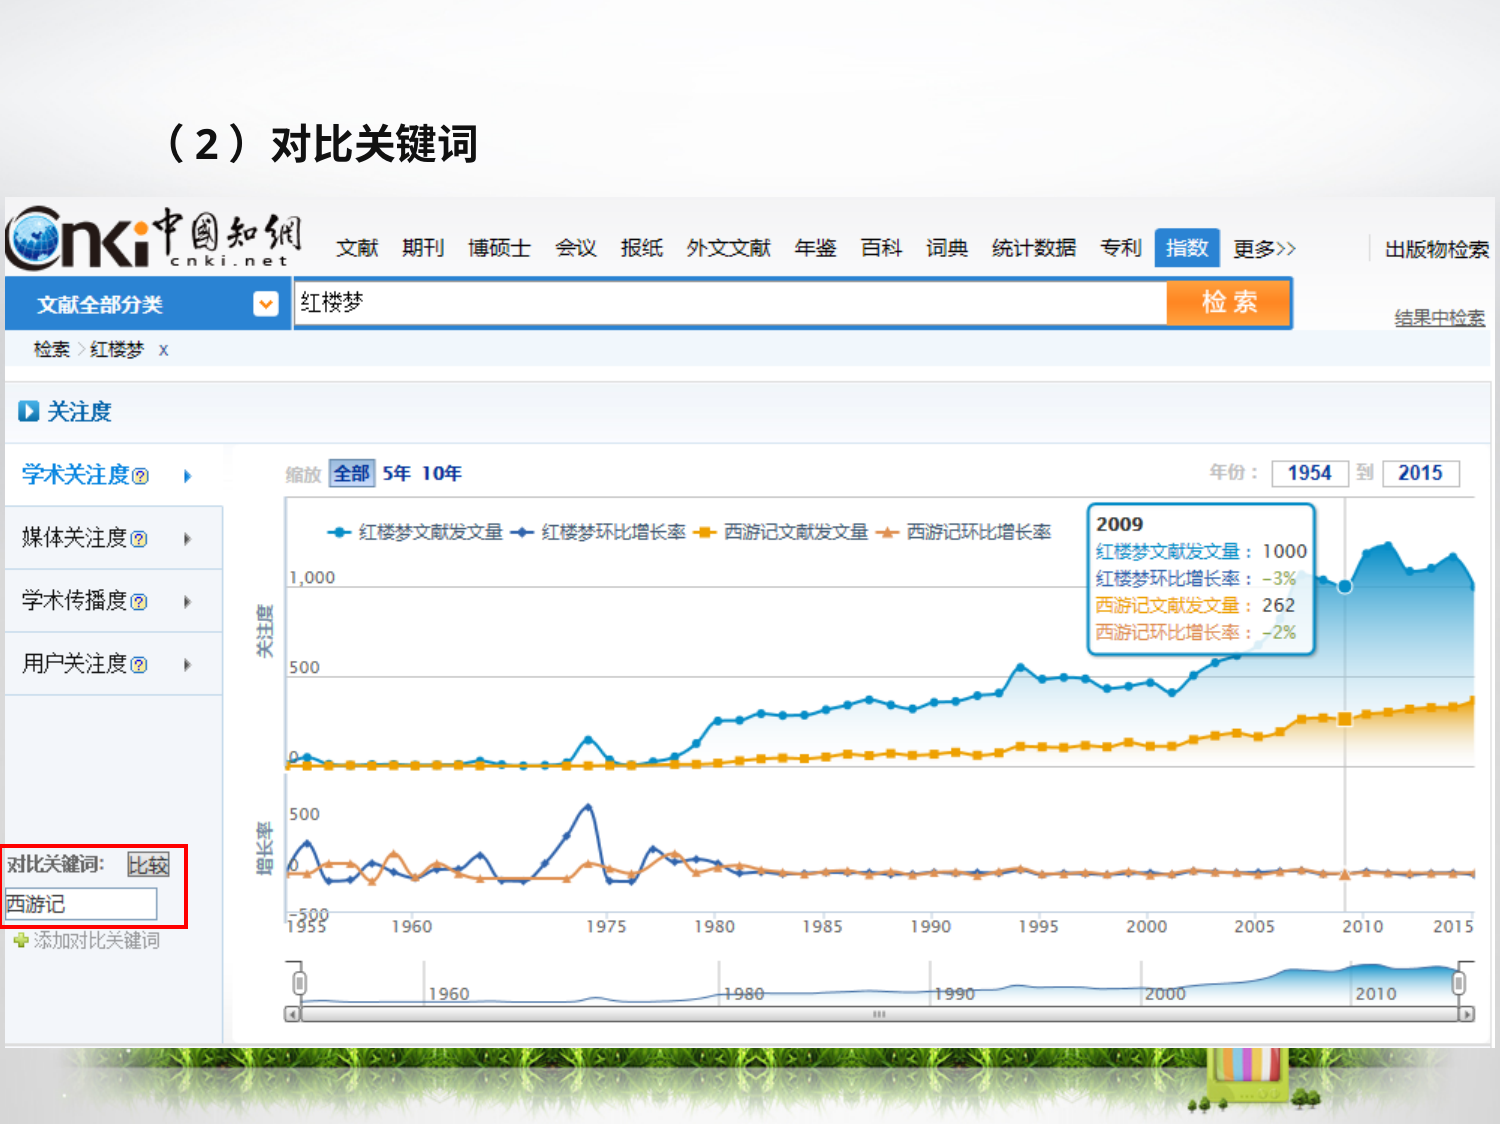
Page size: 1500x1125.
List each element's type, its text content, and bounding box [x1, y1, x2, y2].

text_box （2）对比关键词 [128, 110, 494, 176]
picture [0, 0, 1500, 1124]
